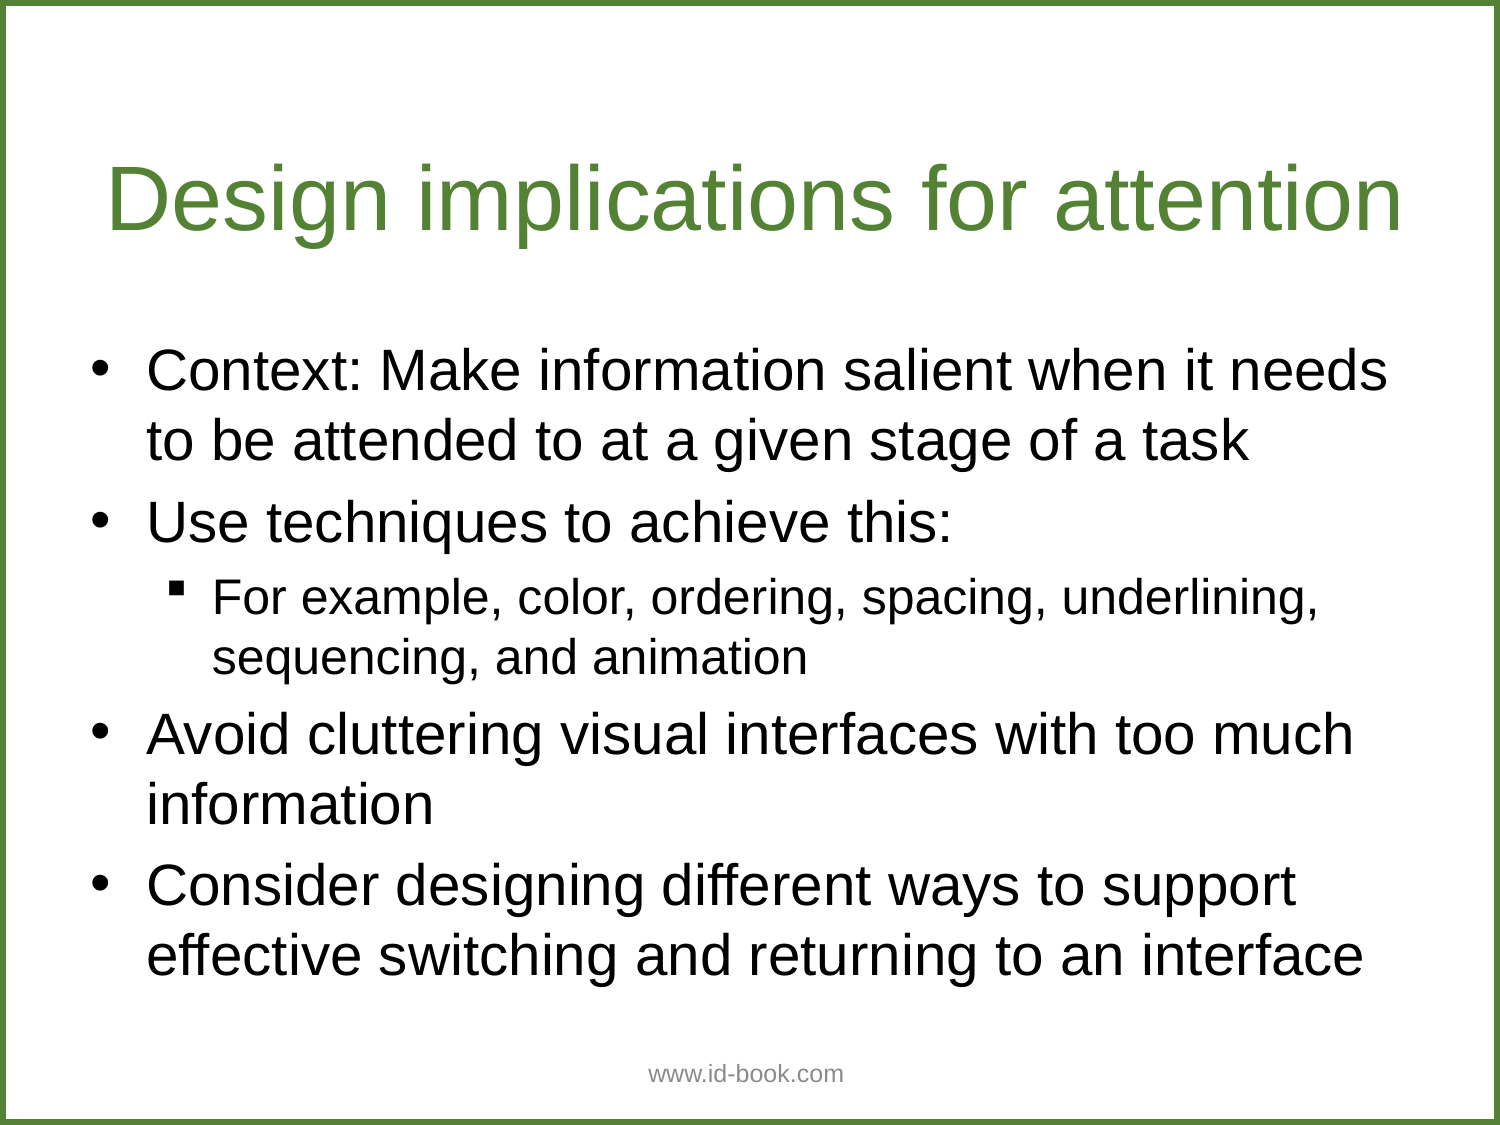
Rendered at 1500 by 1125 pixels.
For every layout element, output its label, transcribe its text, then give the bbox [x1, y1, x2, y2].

list Context: Make information salient when it needs to be attended to at a given stage of a task Use techniques to achieve this: For example, color, ordering, spacing, underlining, sequencing, and animation Avoid cluttering visual interfaces with too much information Consider designing different ways to support effective switching and returning to an interface [75, 324, 1425, 1068]
title Design implications for attention [62, 99, 1450, 288]
footer www.id-book.com [512, 1042, 988, 1103]
